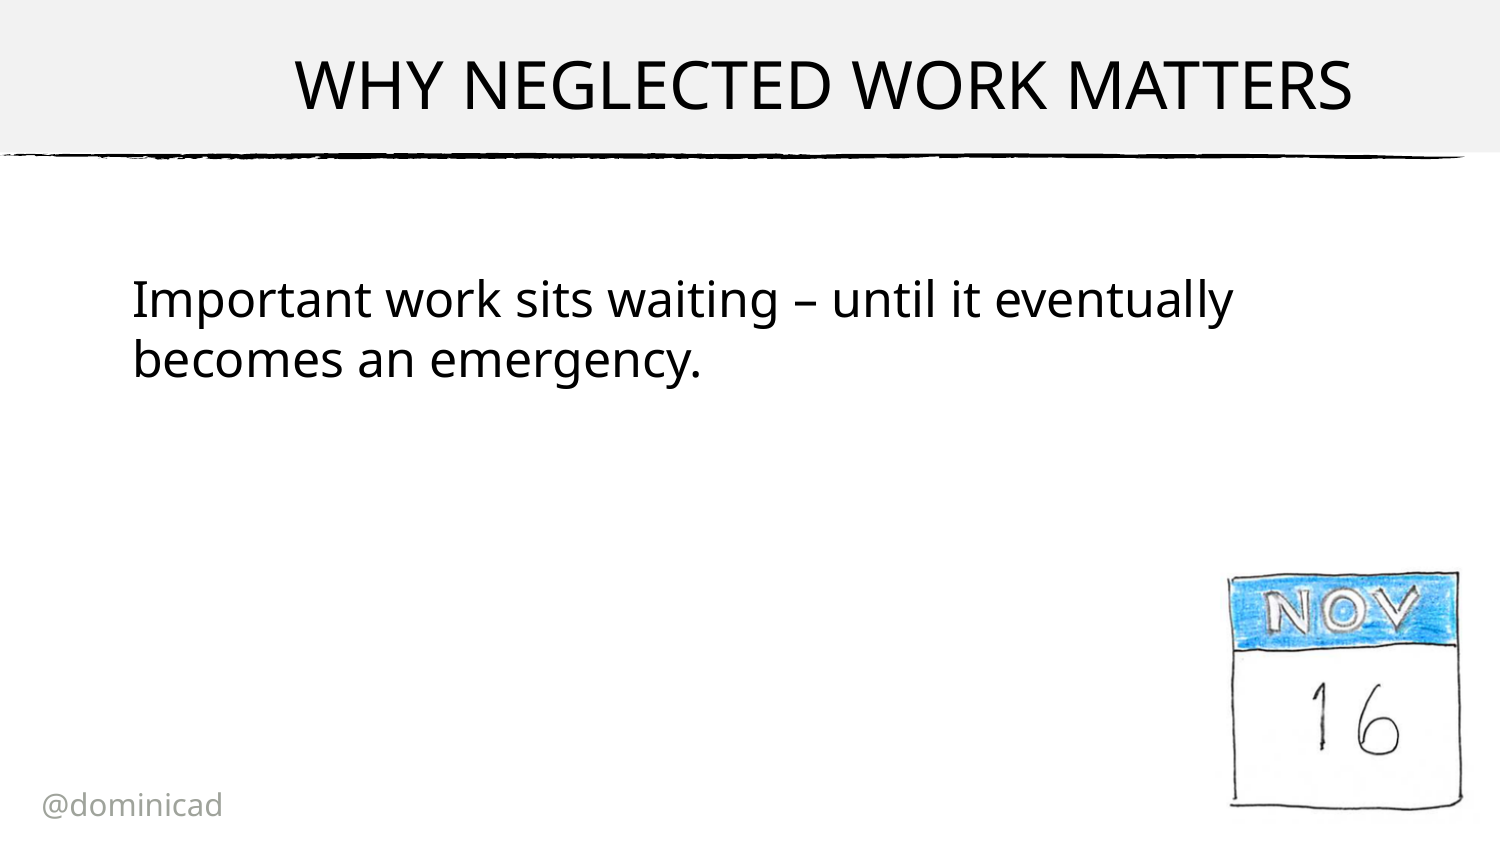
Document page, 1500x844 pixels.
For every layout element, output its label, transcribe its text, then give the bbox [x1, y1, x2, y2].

text_box Important work sits waiting – until it eventually becomes an emergency. [117, 260, 1358, 455]
picture [1215, 564, 1483, 824]
title WHY neglected WORK MATTERS [0, 0, 1500, 153]
text_box [0, 152, 1465, 160]
